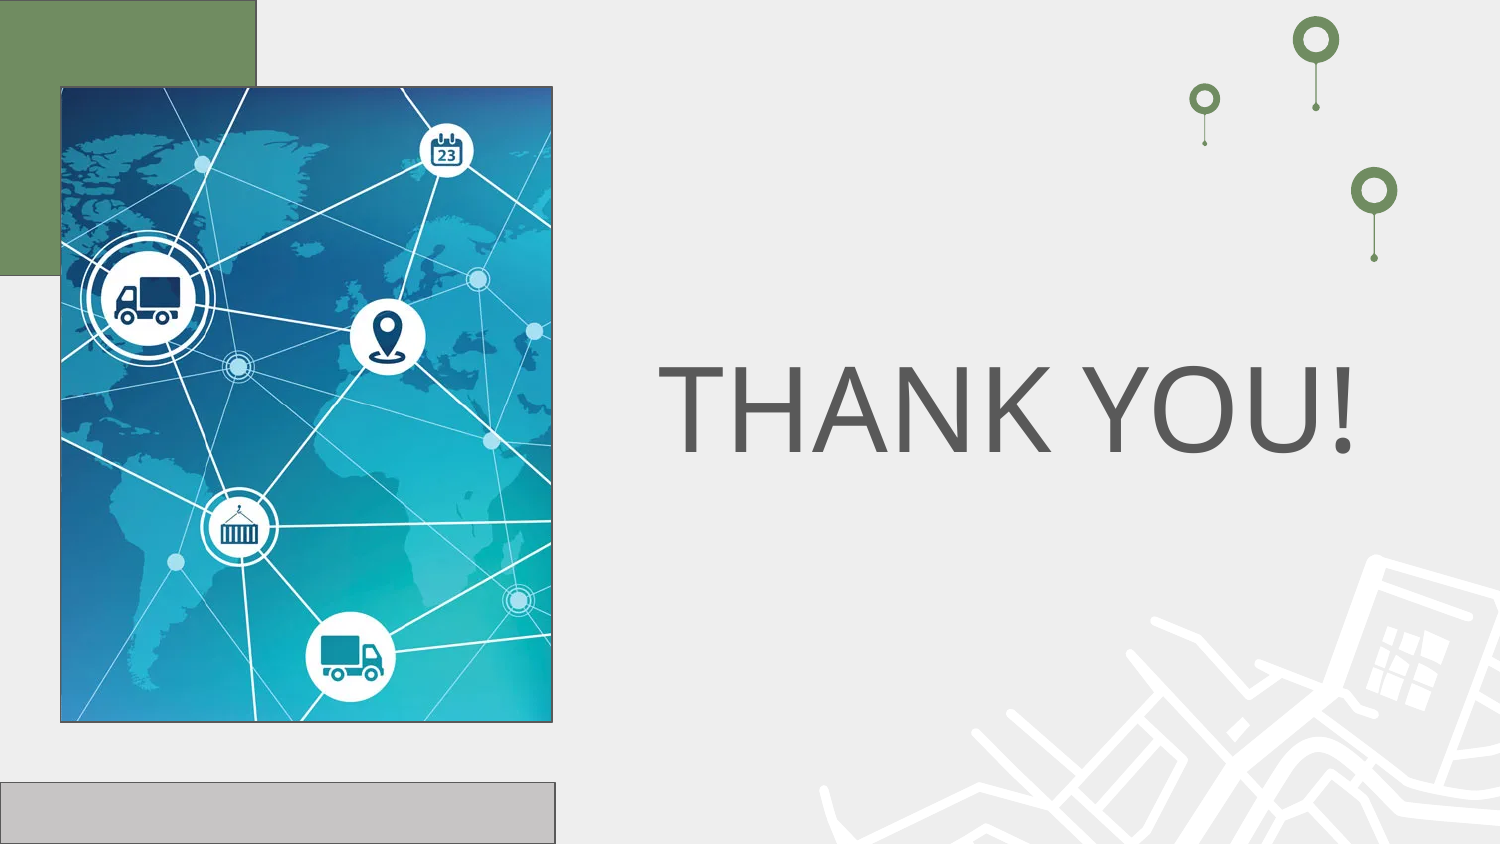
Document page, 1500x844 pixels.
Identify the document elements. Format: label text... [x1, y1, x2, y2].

picture [61, 87, 552, 722]
title THANK YOU! [643, 318, 1417, 491]
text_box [1188, 15, 1398, 263]
